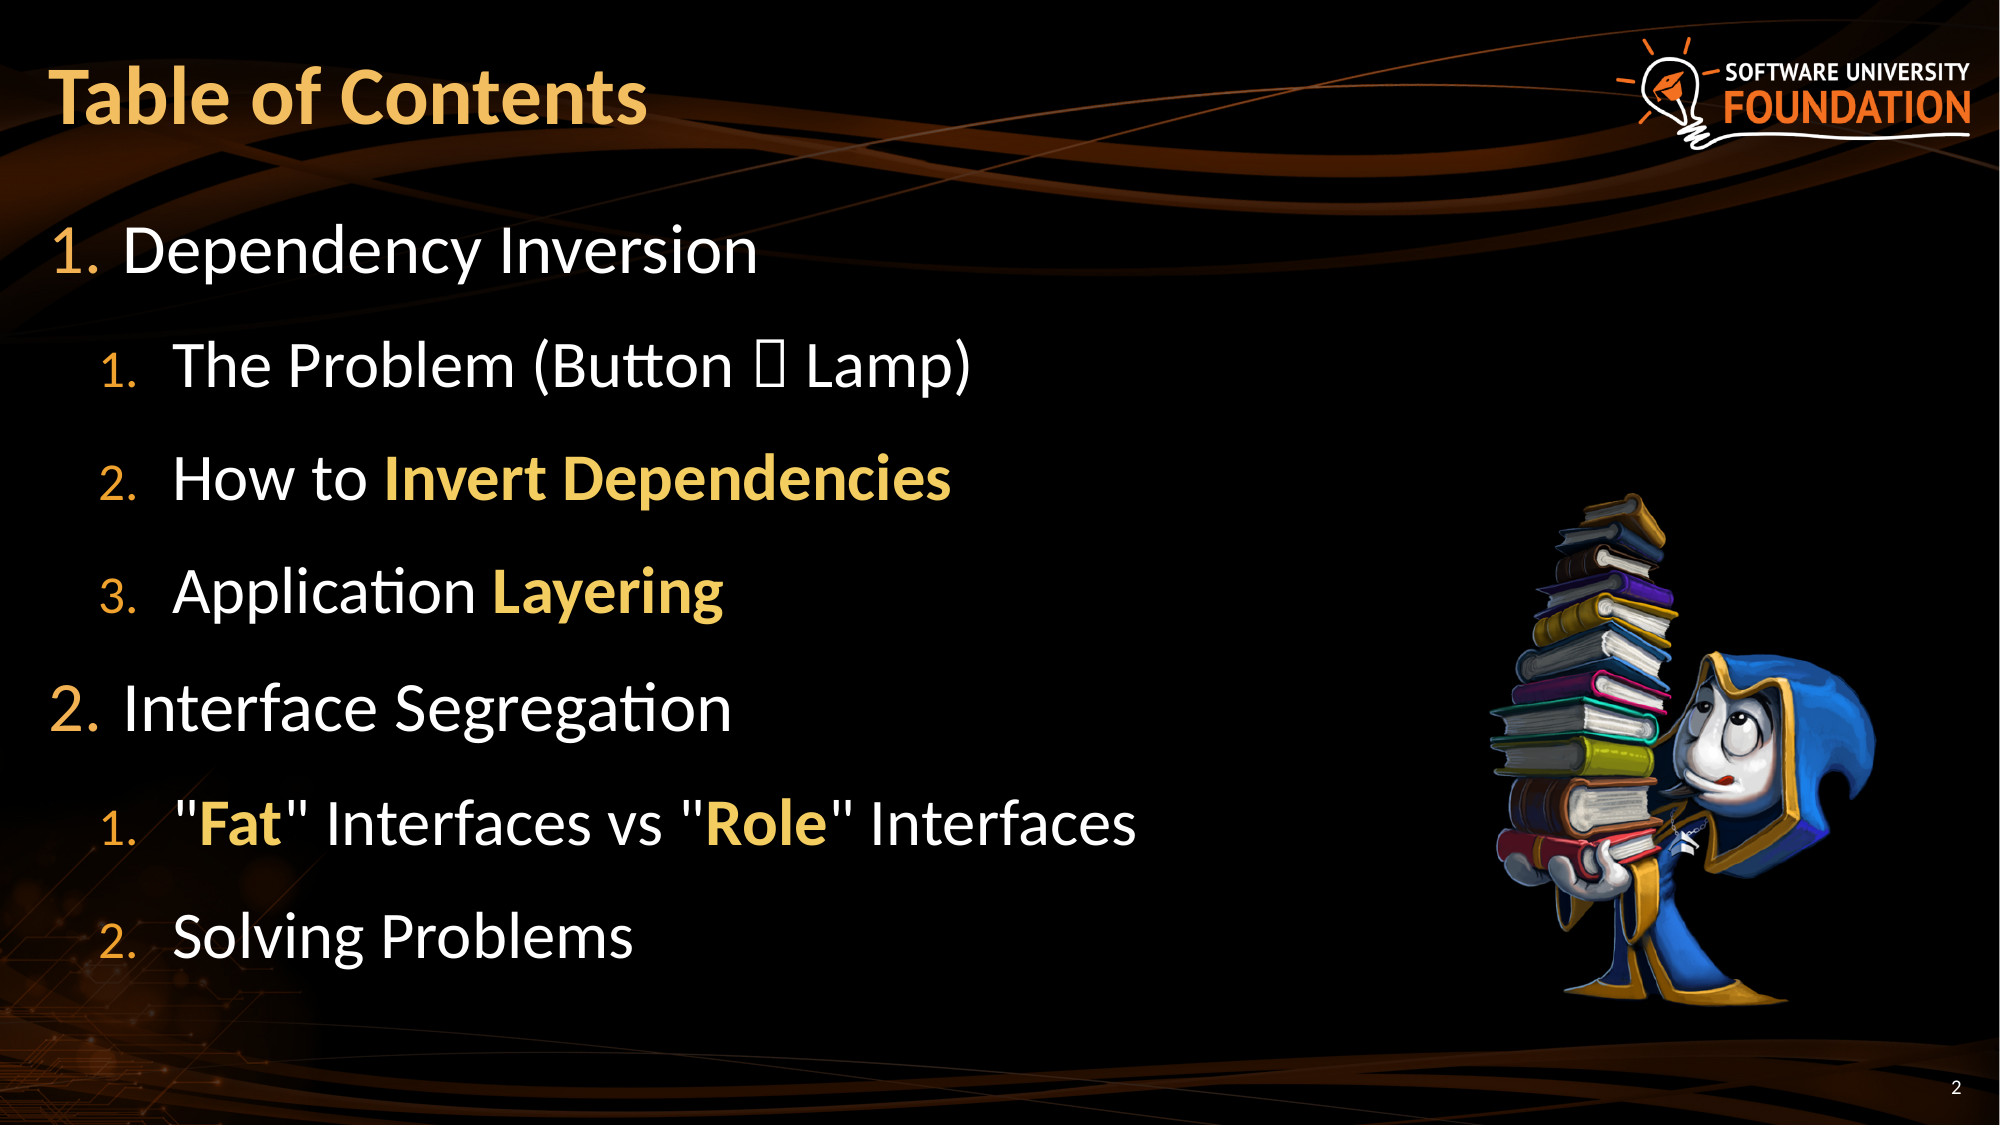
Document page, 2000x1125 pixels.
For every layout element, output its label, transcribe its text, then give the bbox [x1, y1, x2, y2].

slide_number 2 [1897, 1070, 1968, 1103]
picture [0, 0, 2000, 1125]
title Table of Contents [30, 6, 1602, 189]
list Dependency Inversion The Problem (Button  Lamp) How to Invert Dependencies Application Layering Interface Segregation "Fat" Interfaces vs "Role" Interfaces Solving Problems [31, 188, 1968, 1103]
